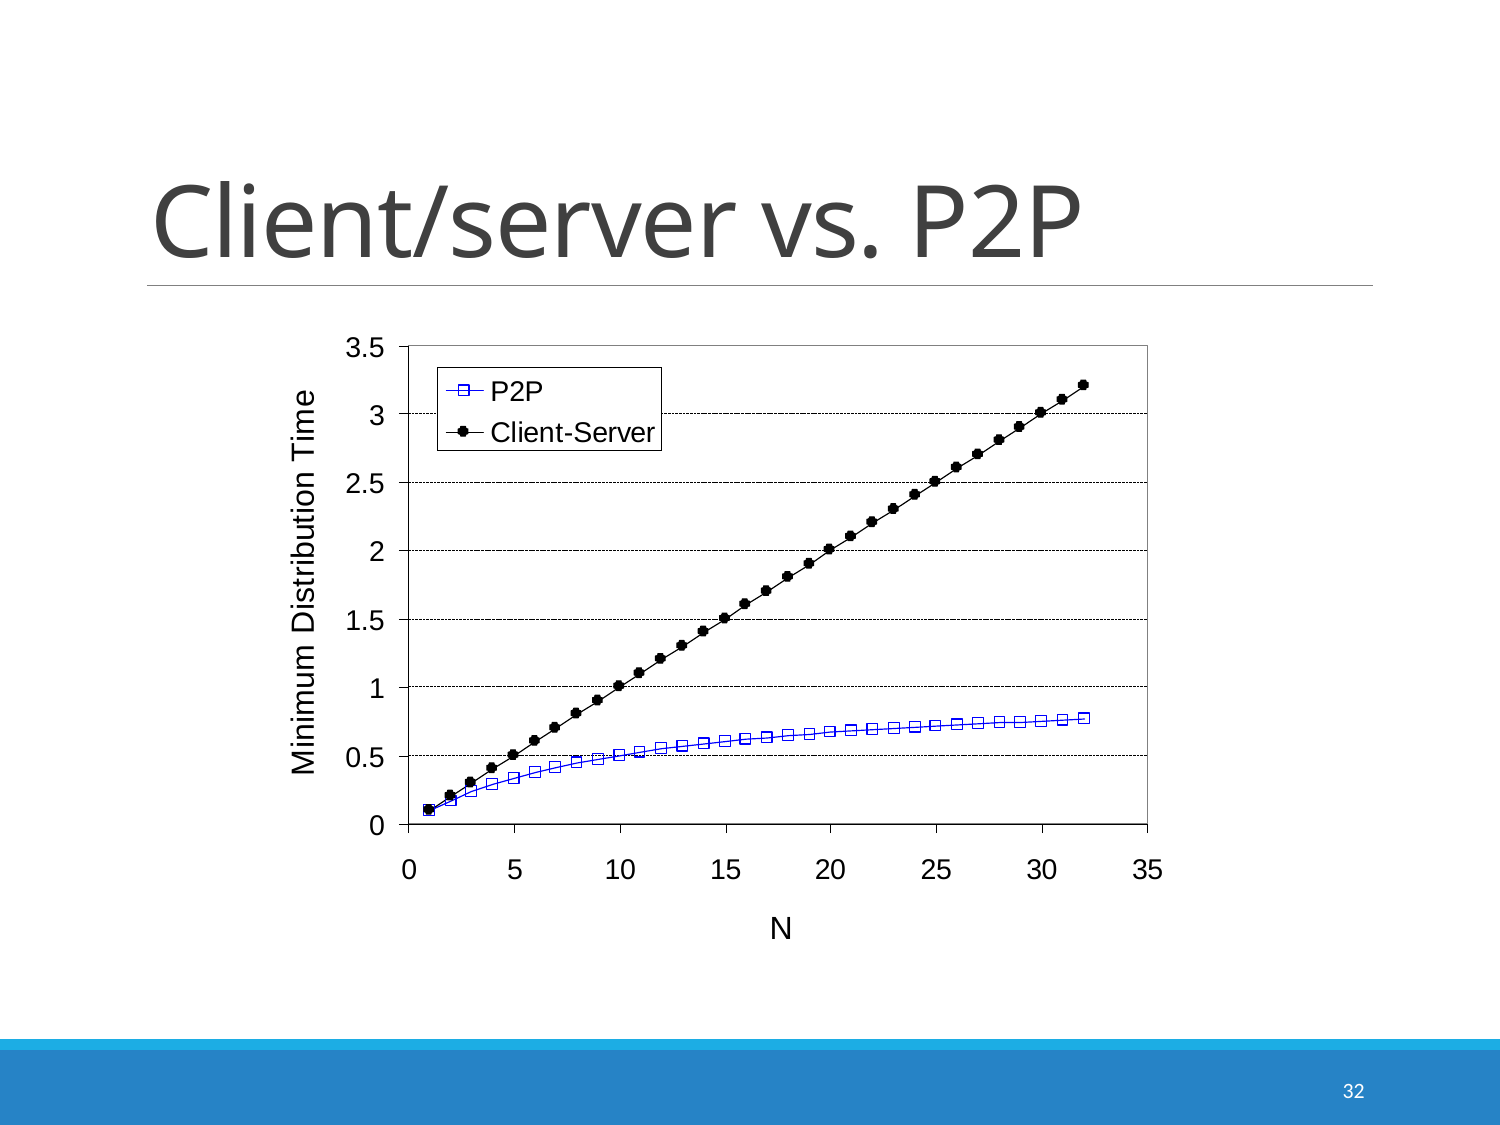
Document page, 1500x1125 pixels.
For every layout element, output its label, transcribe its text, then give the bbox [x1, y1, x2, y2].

title Client/server vs. P2P [135, 47, 1373, 285]
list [271, 302, 1236, 964]
slide_number 32 [1218, 1059, 1380, 1120]
